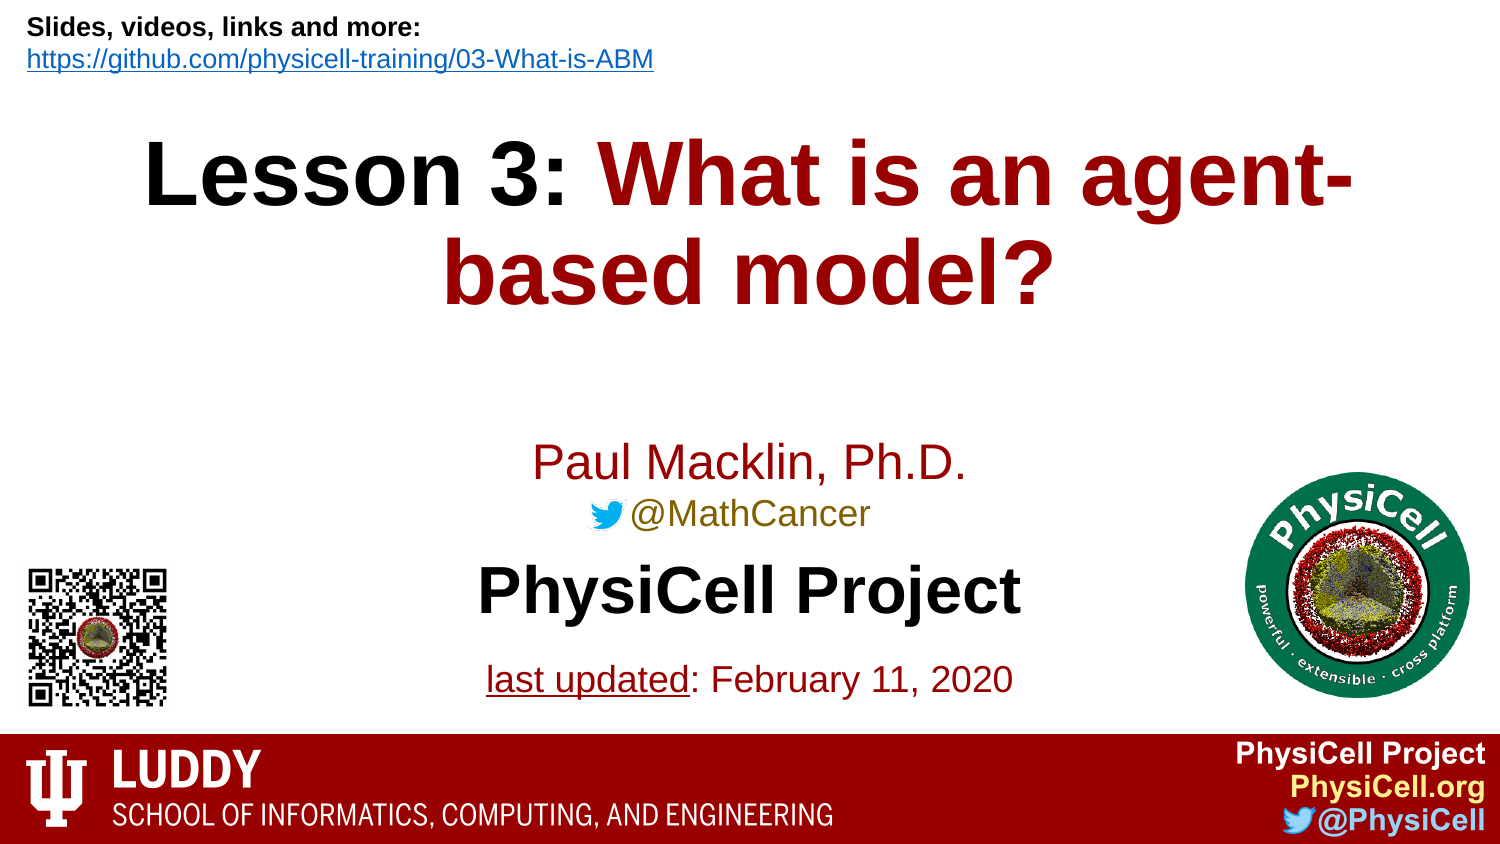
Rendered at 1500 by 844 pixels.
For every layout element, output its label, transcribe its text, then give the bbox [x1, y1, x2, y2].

list Paul Macklin, Ph.D. @MathCancer [300, 436, 1200, 527]
title Lesson 3: What is an agent-based model? [75, 75, 1425, 375]
list last updated: February 11, 2020 [300, 647, 1200, 708]
picture [588, 496, 627, 534]
picture [0, 734, 1500, 844]
text_box Slides, videos, links and more: https://github.com/physicell-training/03-What-is-ABM [26, 9, 654, 75]
picture [1244, 472, 1470, 698]
picture [22, 562, 173, 713]
